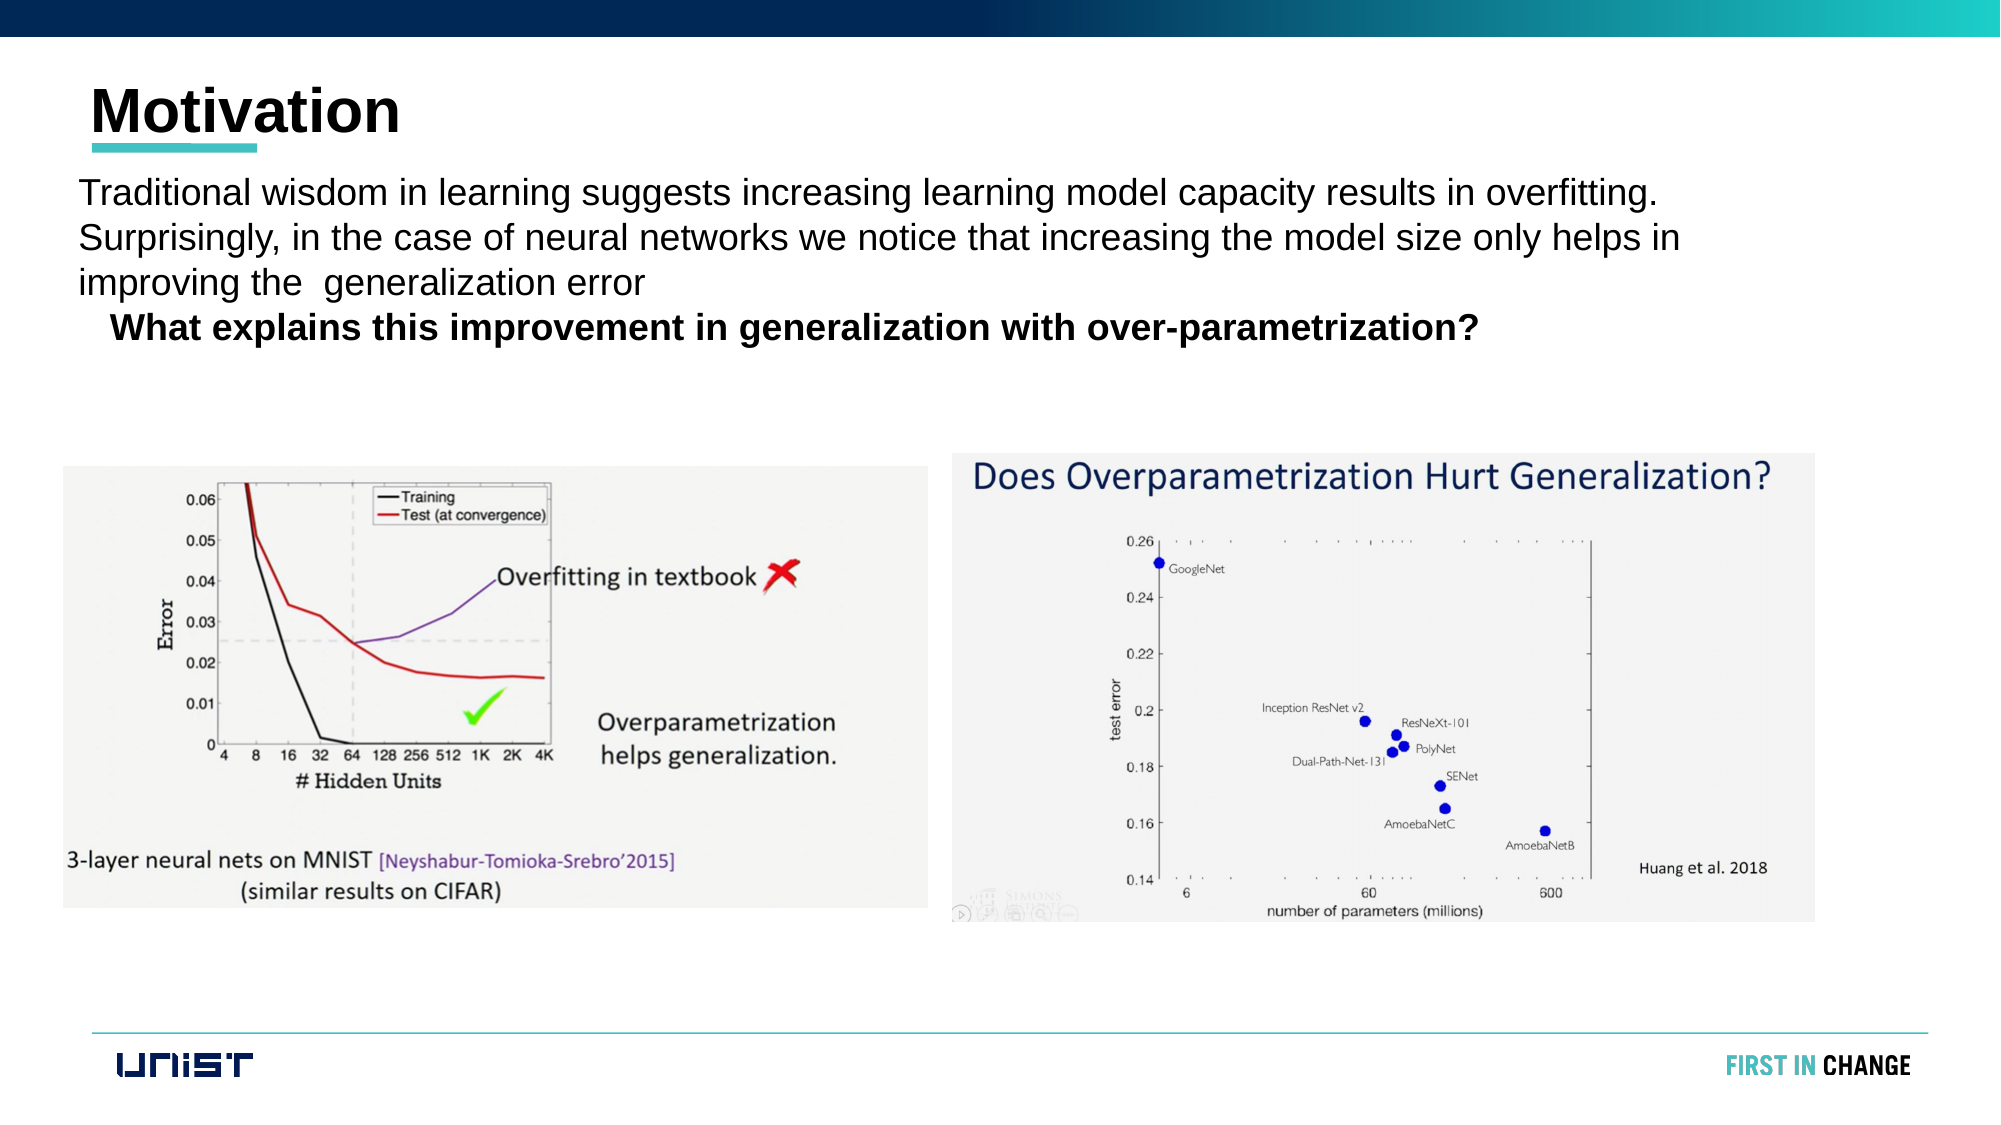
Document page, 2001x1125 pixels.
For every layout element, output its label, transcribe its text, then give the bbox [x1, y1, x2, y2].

text_box Motivation [75, 62, 612, 153]
picture [951, 453, 1815, 922]
text_box [0, 0, 2000, 37]
picture [63, 466, 929, 909]
picture [1727, 1055, 1910, 1075]
text_box Traditional wisdom in learning suggests increasing learning model capacity results in overfitting. Surprisingly, in the case of neural networks we notice that increasing the model size only helps in improving the generalization error What explains this improvement in generalization with over-parametrization? [63, 160, 1815, 419]
picture [117, 1053, 253, 1077]
